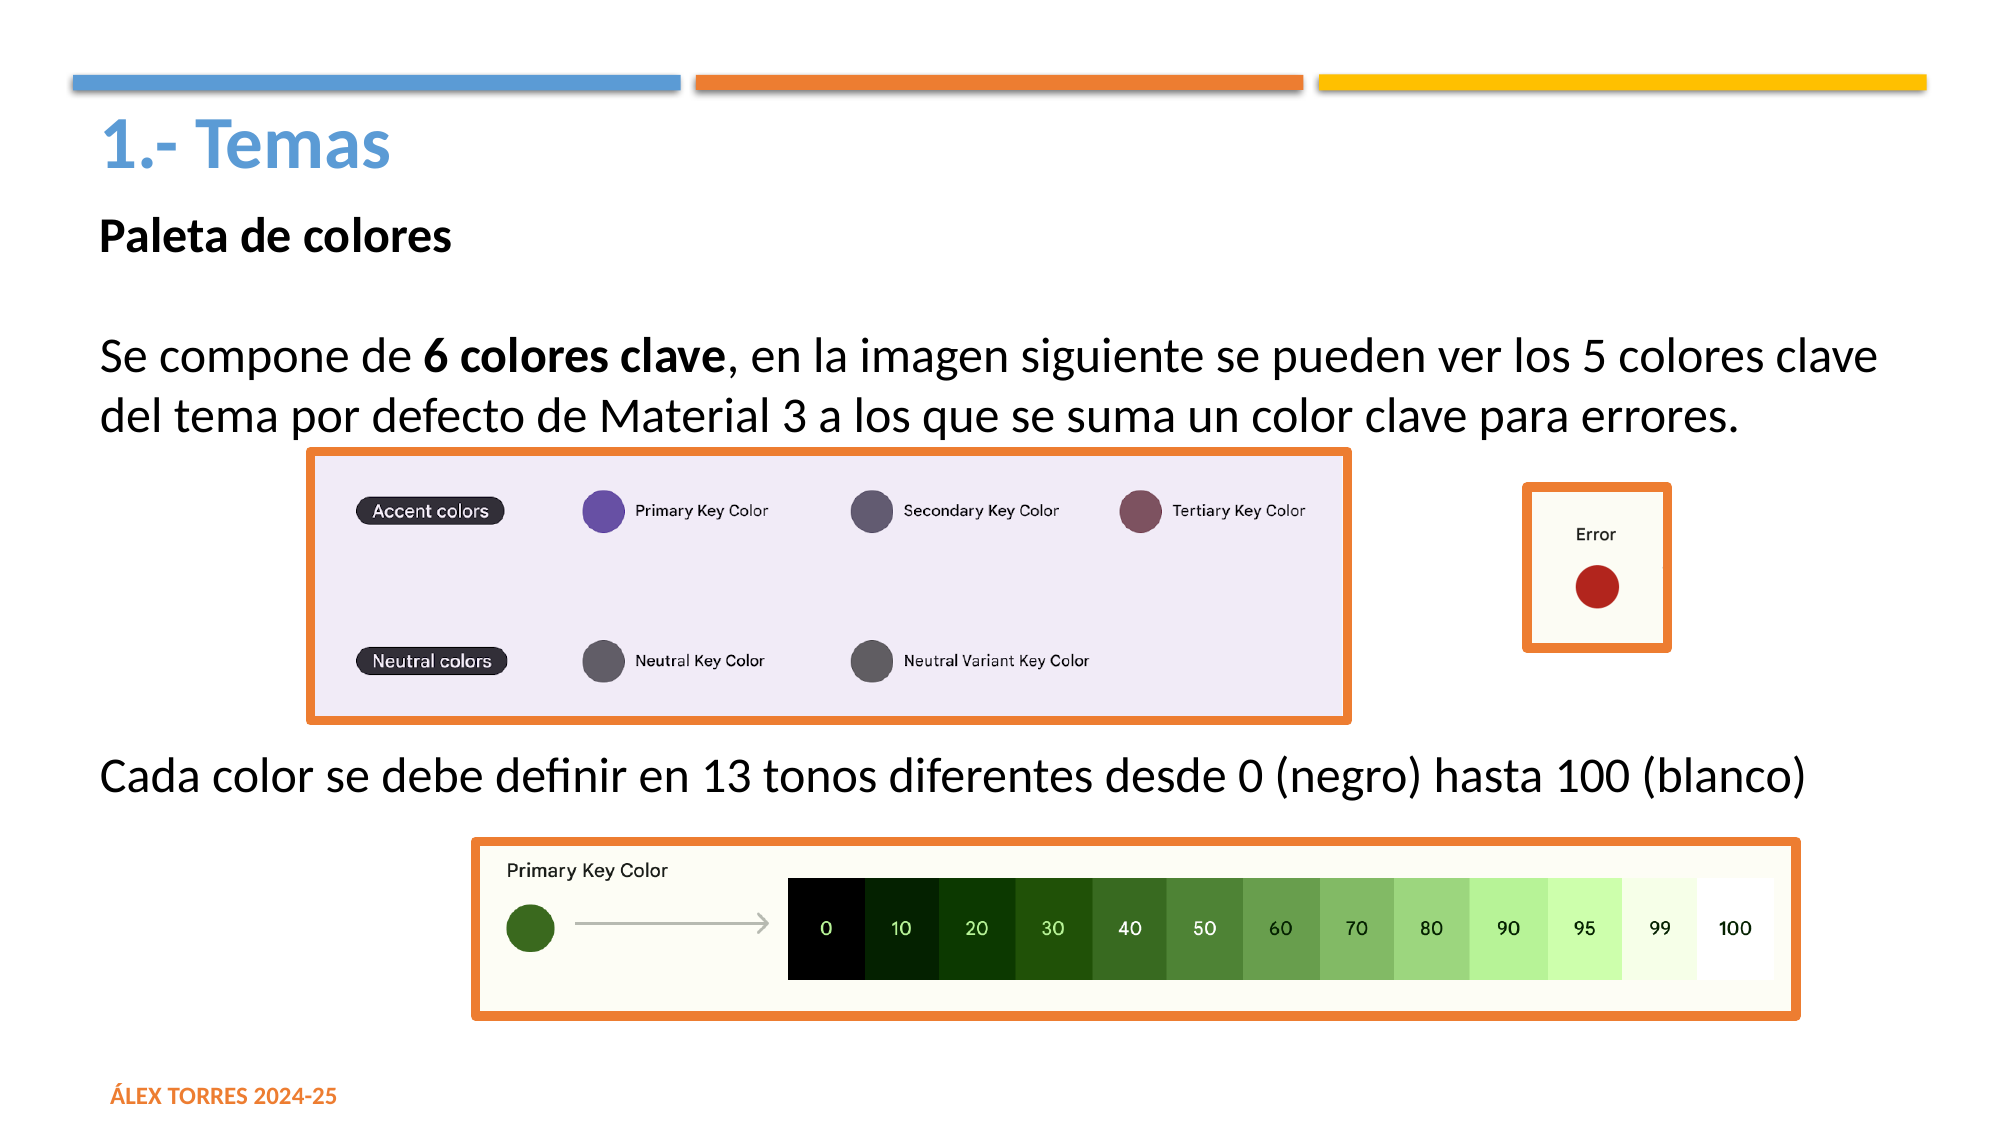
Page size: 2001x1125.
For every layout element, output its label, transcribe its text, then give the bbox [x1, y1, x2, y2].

text_box 1.- Temas [85, 78, 1915, 187]
picture [314, 455, 1343, 717]
picture [1531, 491, 1664, 644]
text_box Paleta de colores Se compone de 6 colores clave, en la imagen siguiente se pueden ver los 5 colores clave del tema por defecto de Material 3 a los que se suma un color clave para errores. Cada color se debe definir en 13 tonos diferentes desde 0 (negro) hasta 100 (blanco) [85, 187, 1915, 1072]
picture [479, 845, 1792, 1012]
